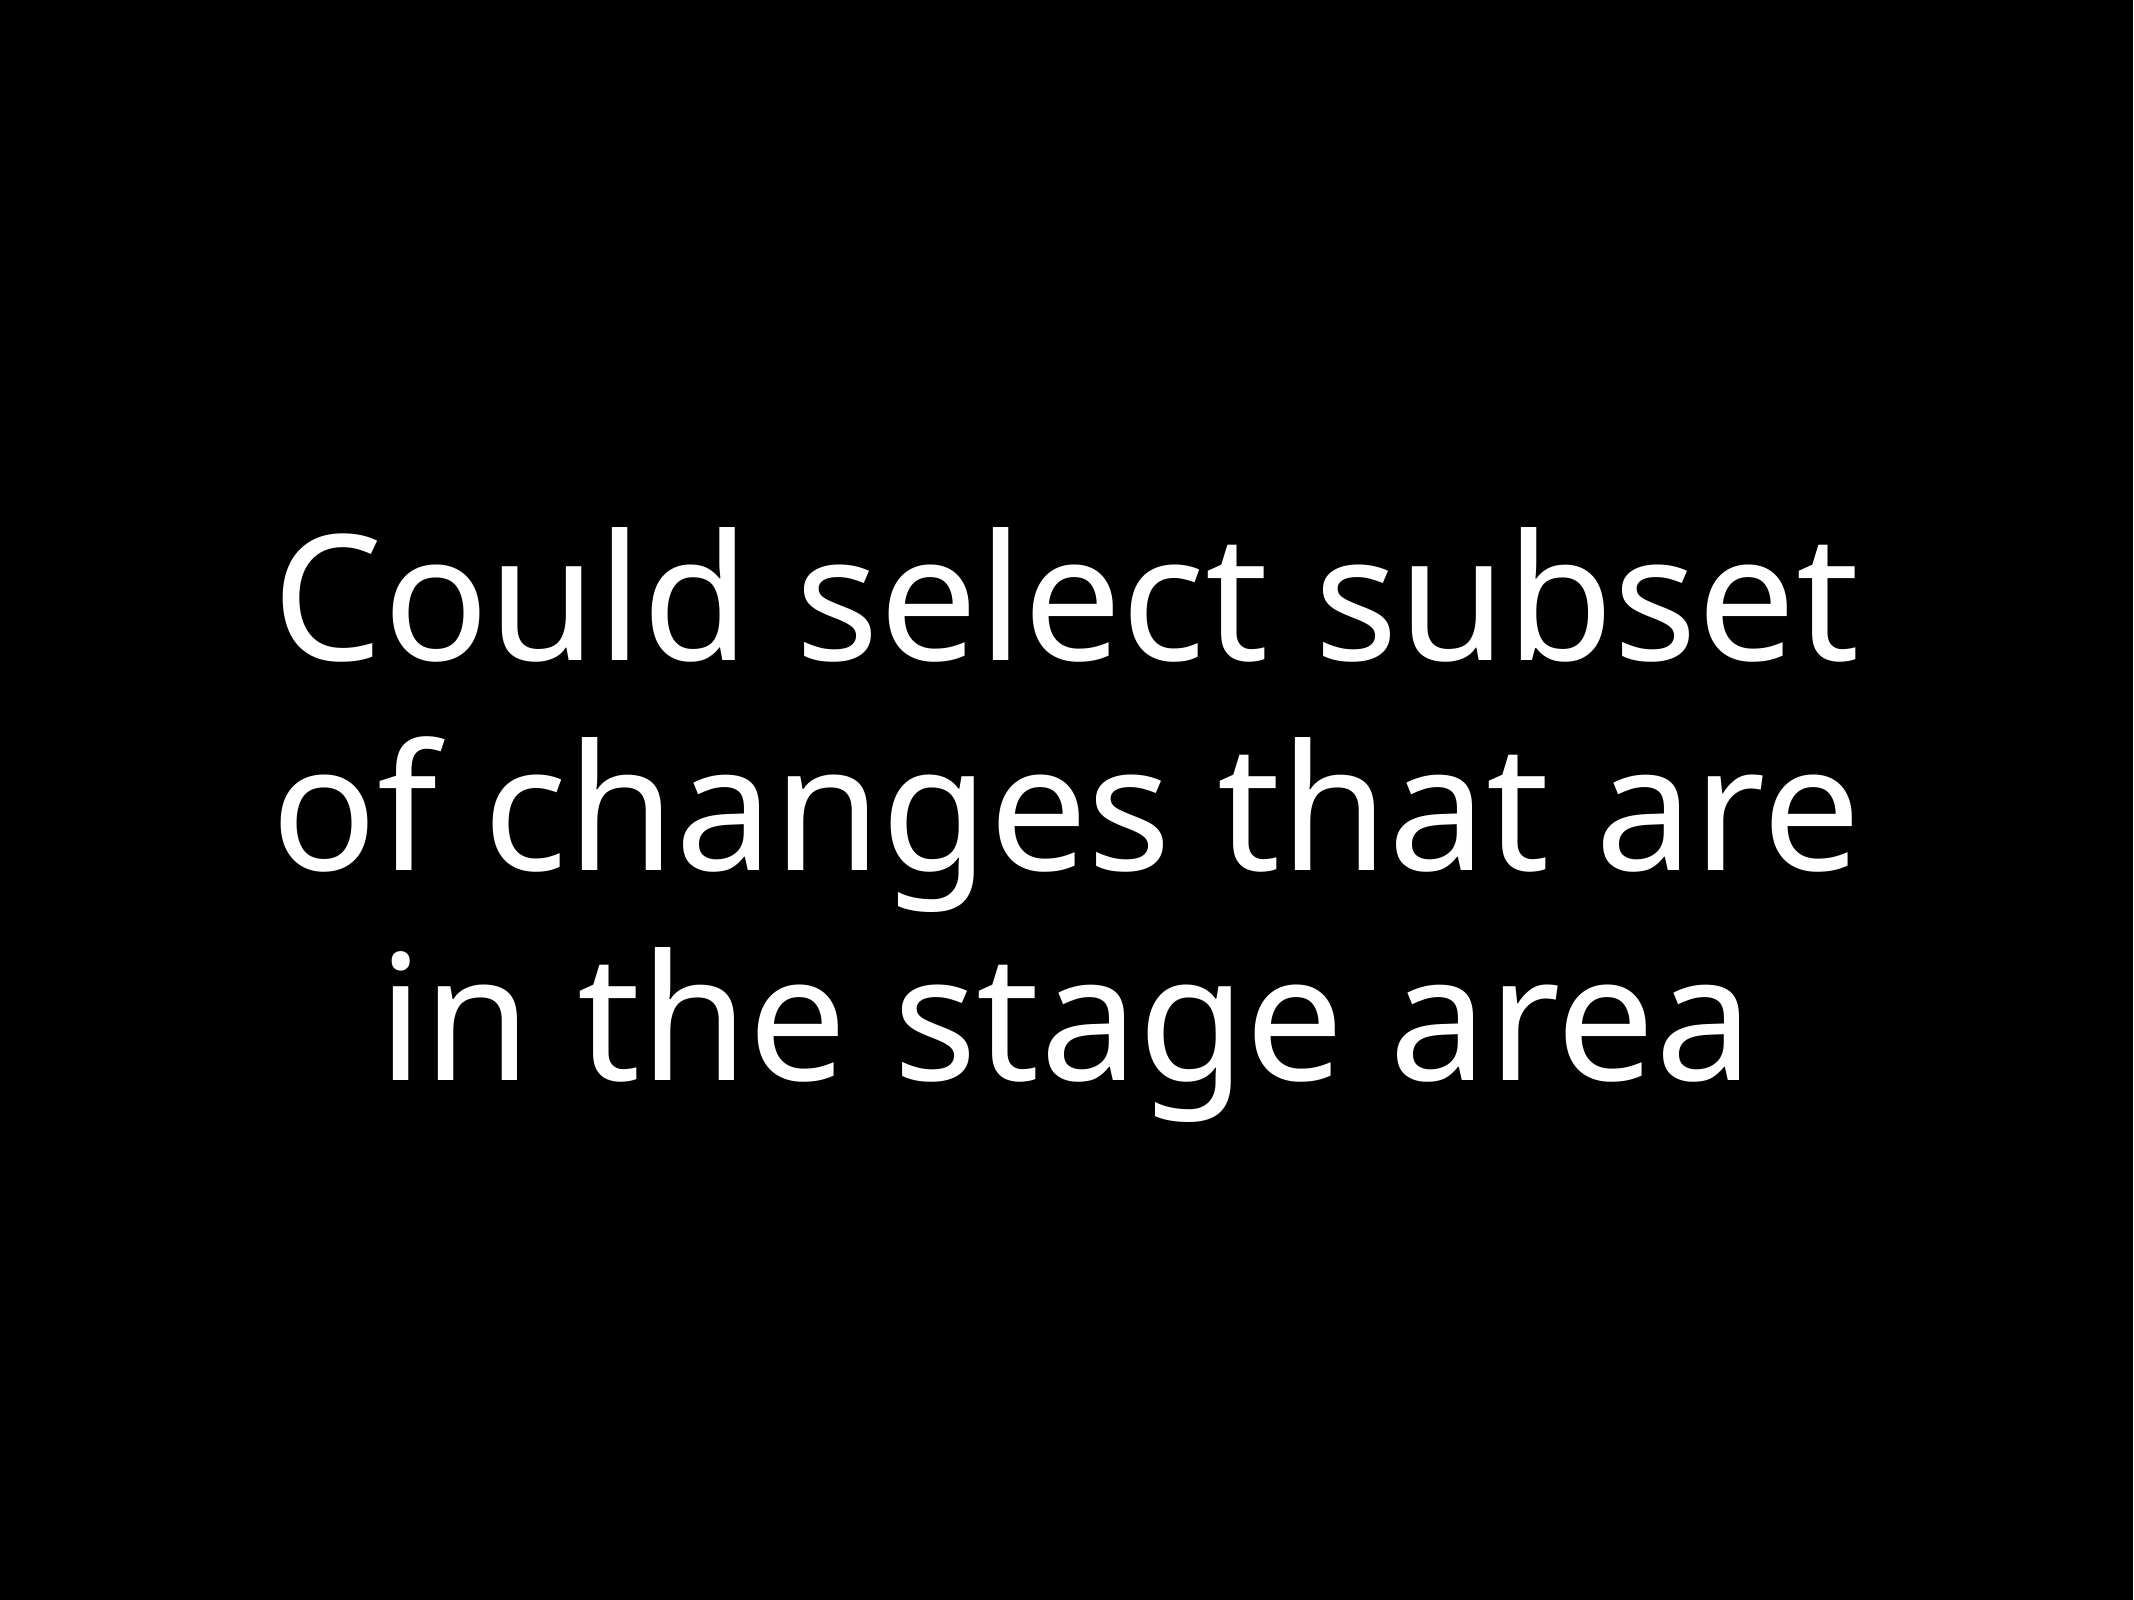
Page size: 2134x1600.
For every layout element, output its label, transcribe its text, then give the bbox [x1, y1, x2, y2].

title Could select subset of changes that are in the stage area [207, 486, 1926, 1113]
